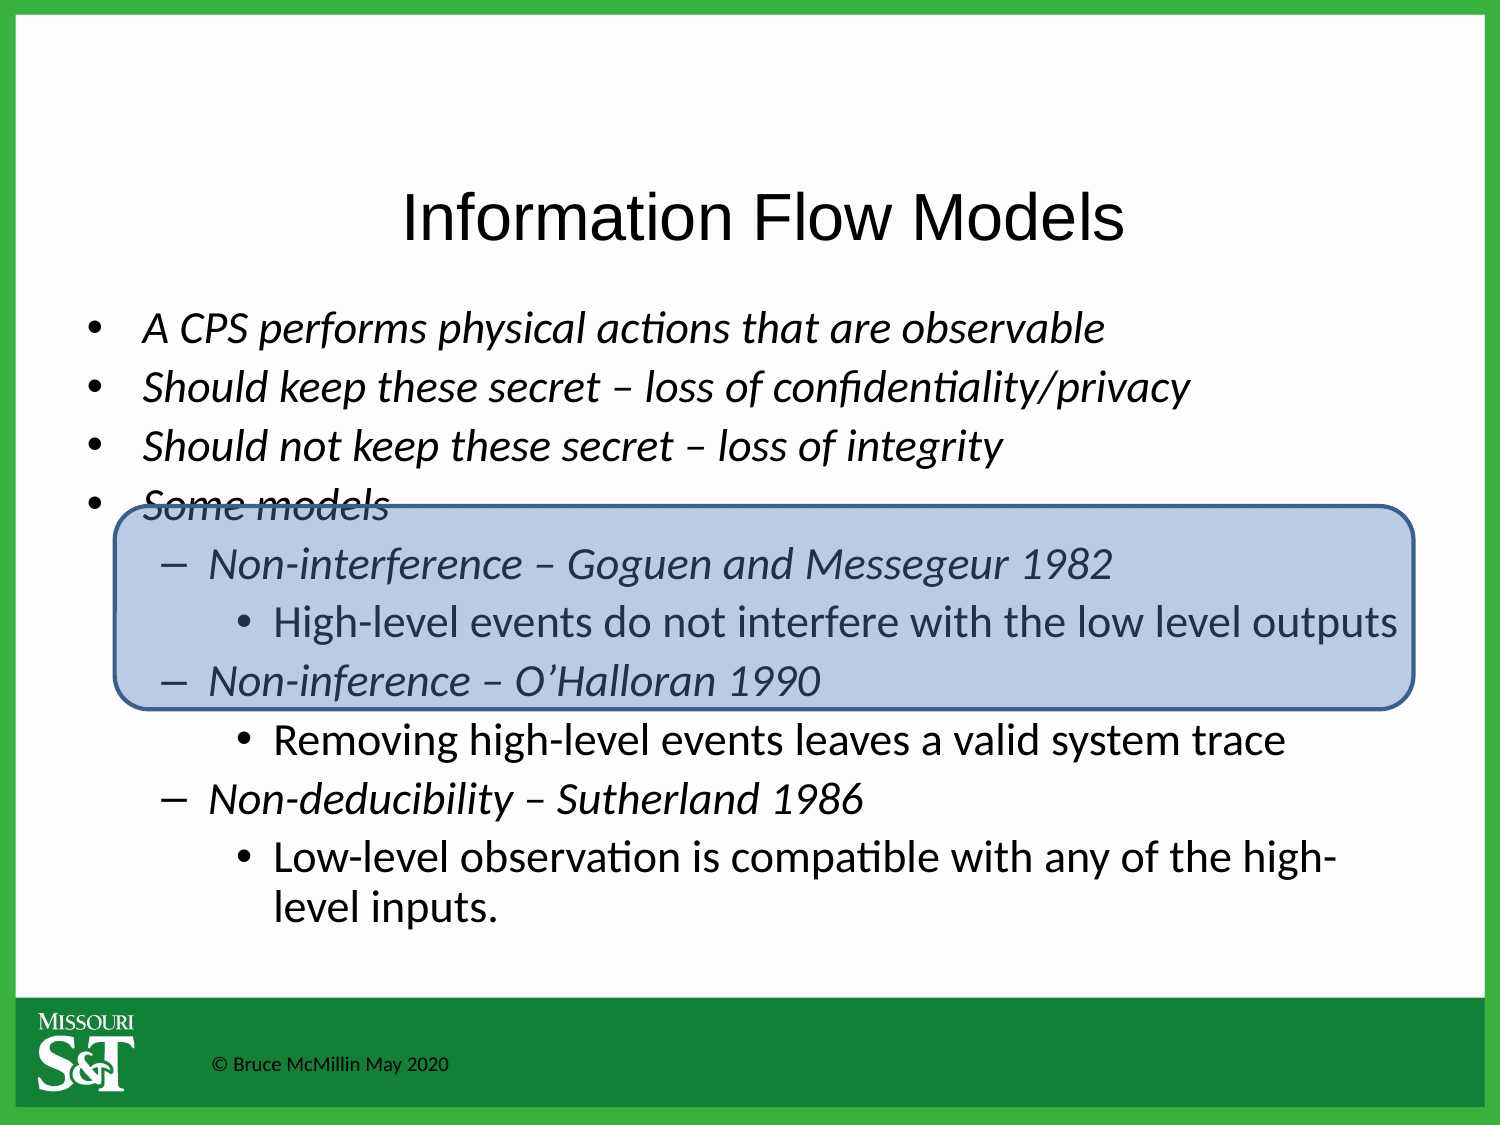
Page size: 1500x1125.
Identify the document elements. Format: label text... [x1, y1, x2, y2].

title Information Flow Models [226, 157, 1302, 271]
picture [0, 0, 1500, 1125]
text_box [112, 503, 1416, 712]
list A CPS performs physical actions that are observable Should keep these secret – loss of confidentiality/privacy Should not keep these secret – loss of integrity Some models Non-interference – Goguen and Messegeur 1982 High-level events do not interfere with the low level outputs Non-inference – O’Halloran 1990 Removing high-level events leaves a valid system trace Non-deducibility – Sutherland 1986 Low-level observation is compatible with any of the high-level inputs. [71, 296, 1422, 952]
